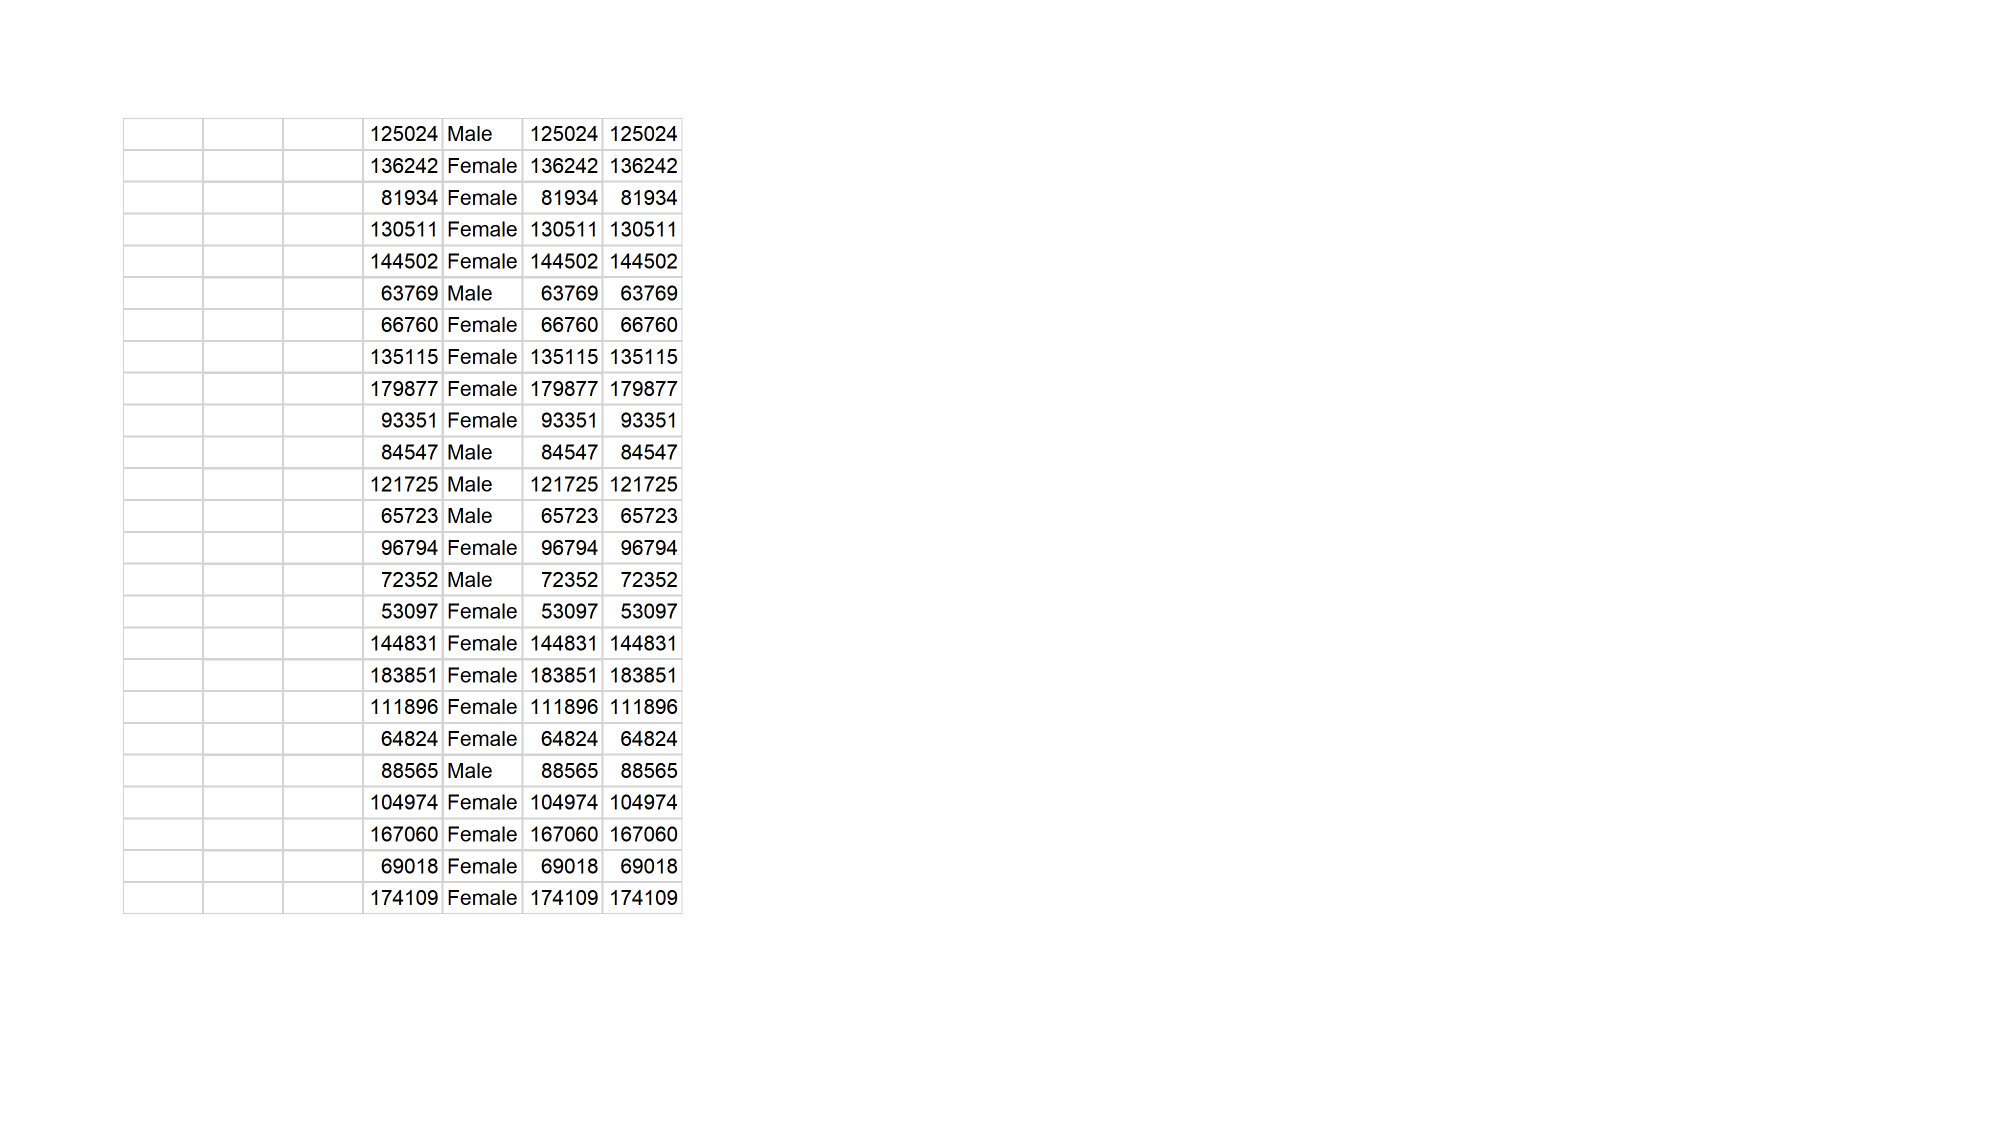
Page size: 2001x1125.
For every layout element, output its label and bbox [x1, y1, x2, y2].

picture [122, 117, 683, 915]
